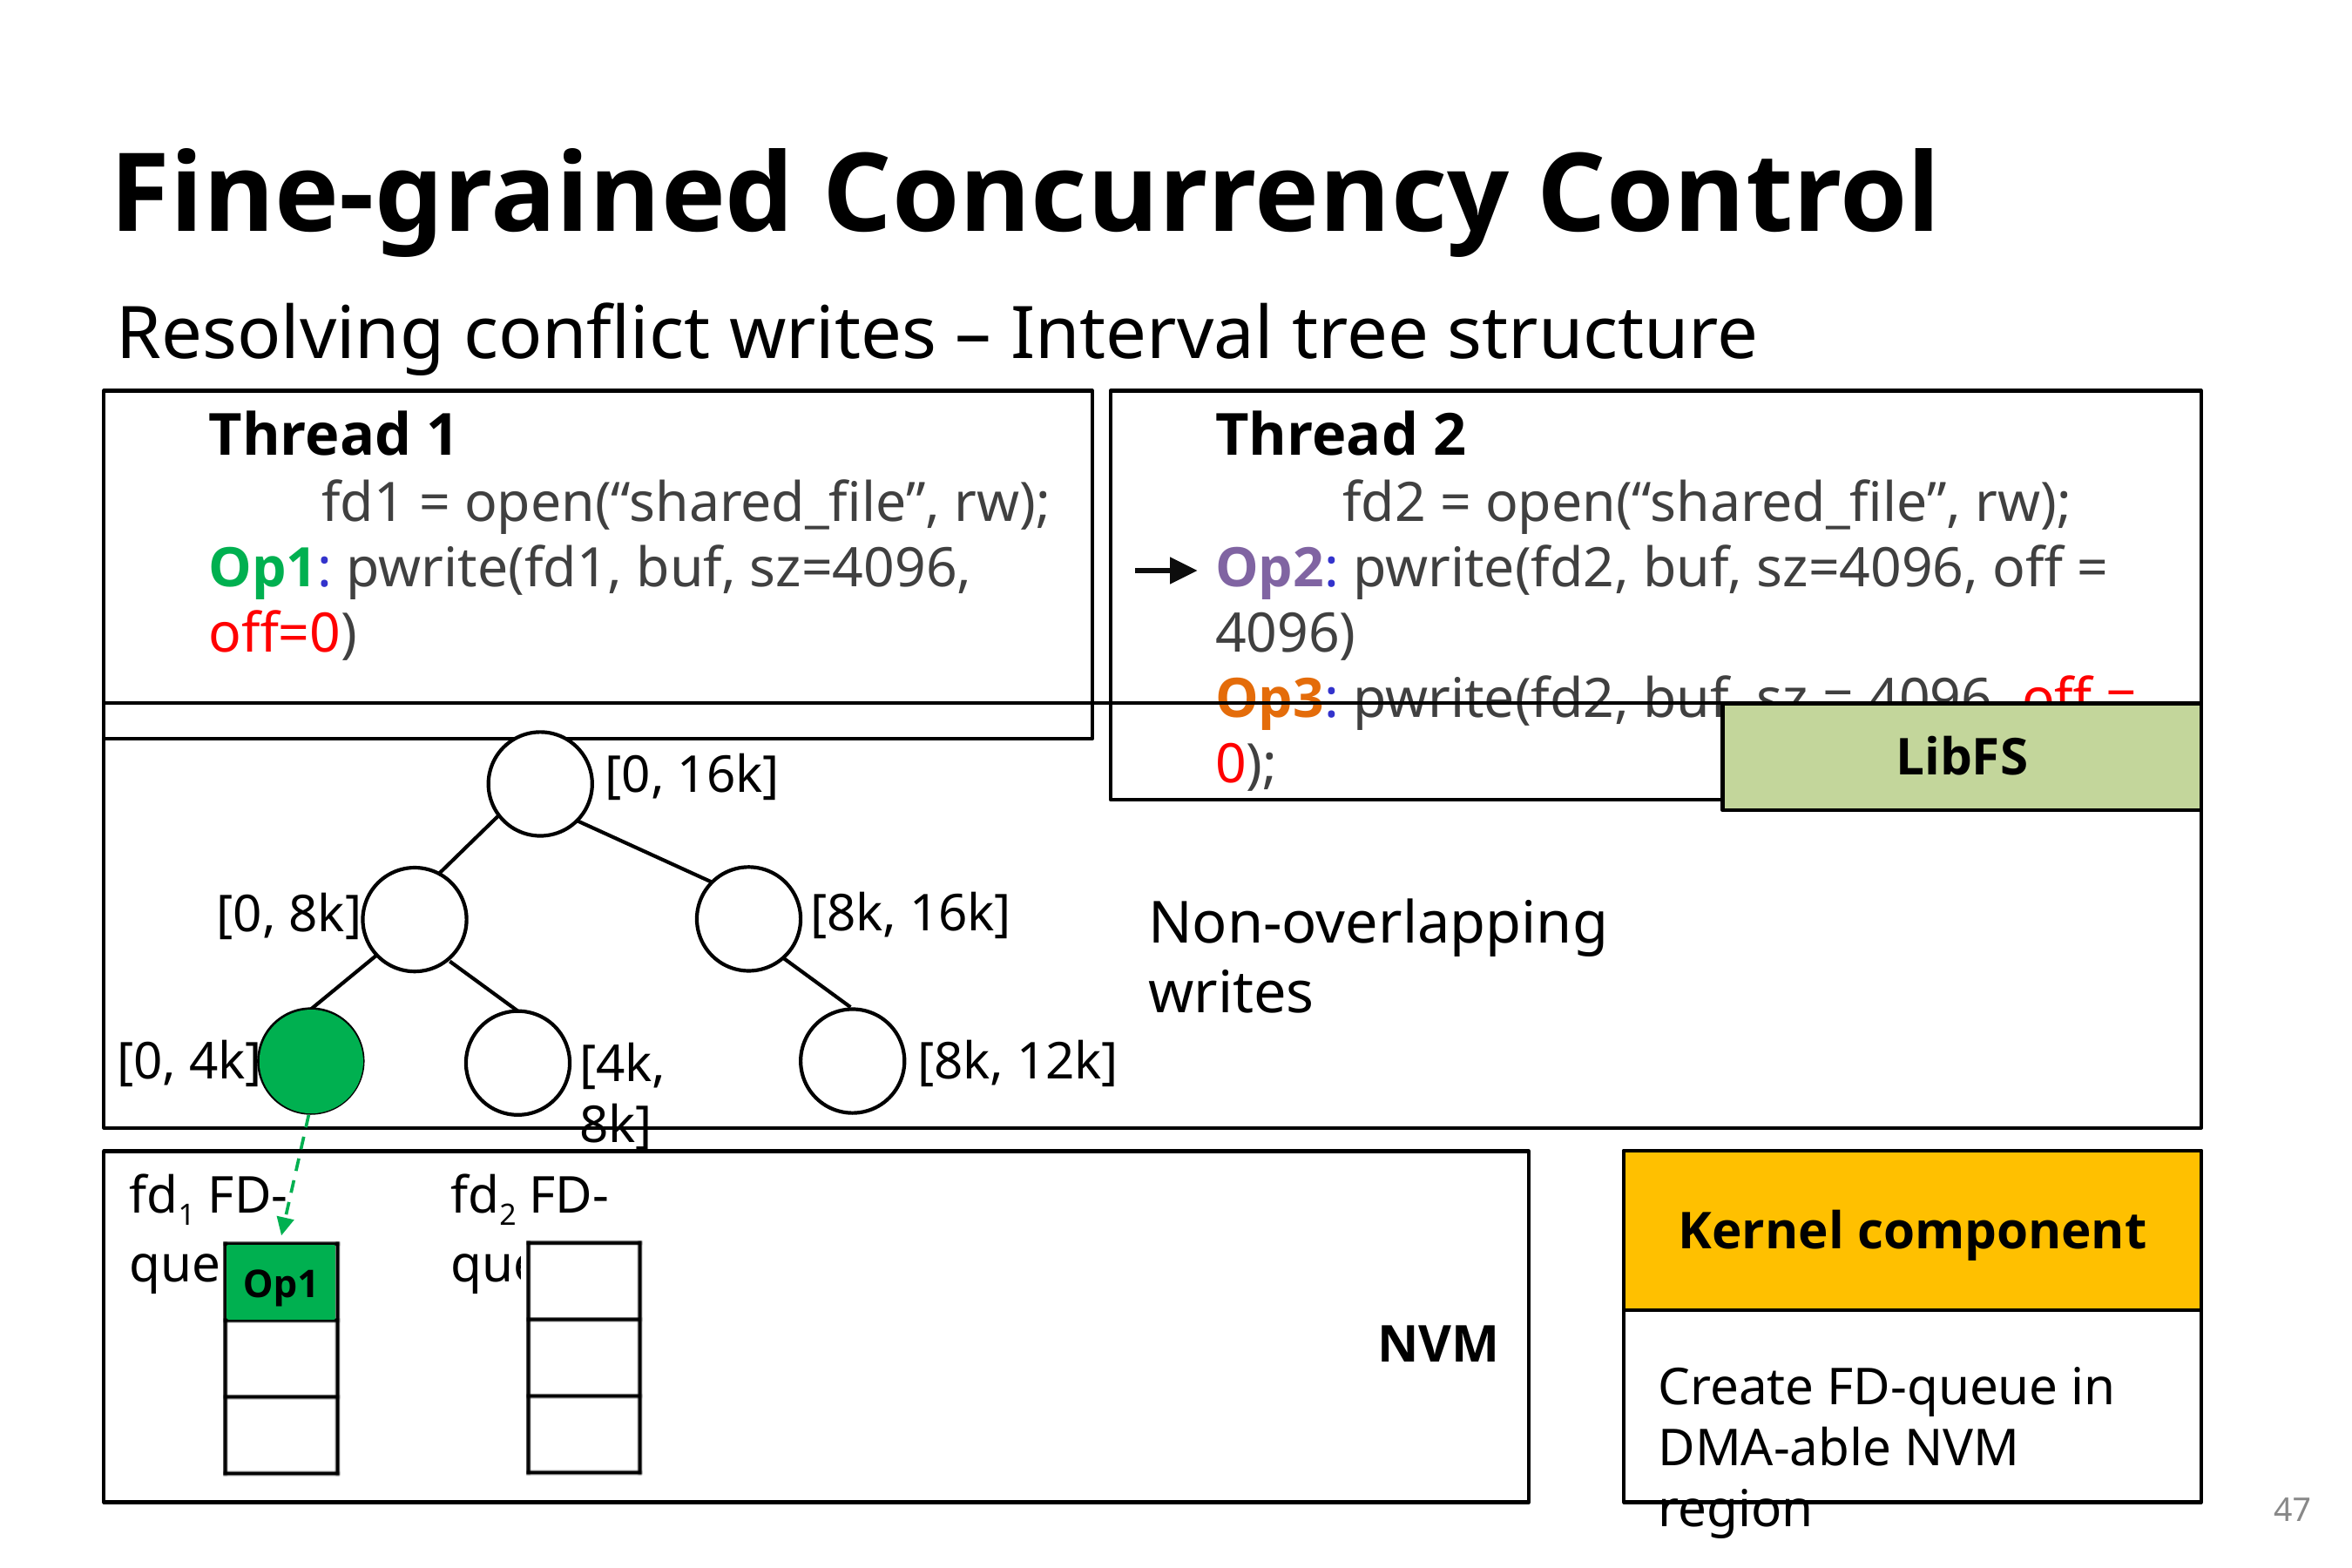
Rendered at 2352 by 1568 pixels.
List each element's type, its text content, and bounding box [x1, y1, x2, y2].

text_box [104, 1151, 1530, 1503]
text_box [1624, 1150, 2202, 1503]
text_box Fine-grained Concurrency Control [104, 63, 2167, 229]
text_box Thread 1 fd1 = open(“shared_file”, rw); Op1: pwrite(fd1, buf, sz=4096, off=0) [104, 390, 1092, 701]
text_box Resolving conflict writes – Interval tree structure [104, 280, 2202, 380]
slide_number 47 [2263, 1484, 2319, 1539]
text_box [280, 1114, 309, 1236]
text_box Non-overlapping writes [1149, 878, 1723, 1031]
text_box LibFS [1722, 703, 2201, 811]
text_box Thread 2 fd2 = open(“shared_file”, rw); Op2: pwrite(fd2, buf, sz=4096, off = 4096) Op3: pwrite(fd2, buf, sz = 4096, off = 0); [1111, 390, 2201, 701]
text_box [102, 701, 2203, 1130]
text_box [104, 732, 1146, 1116]
